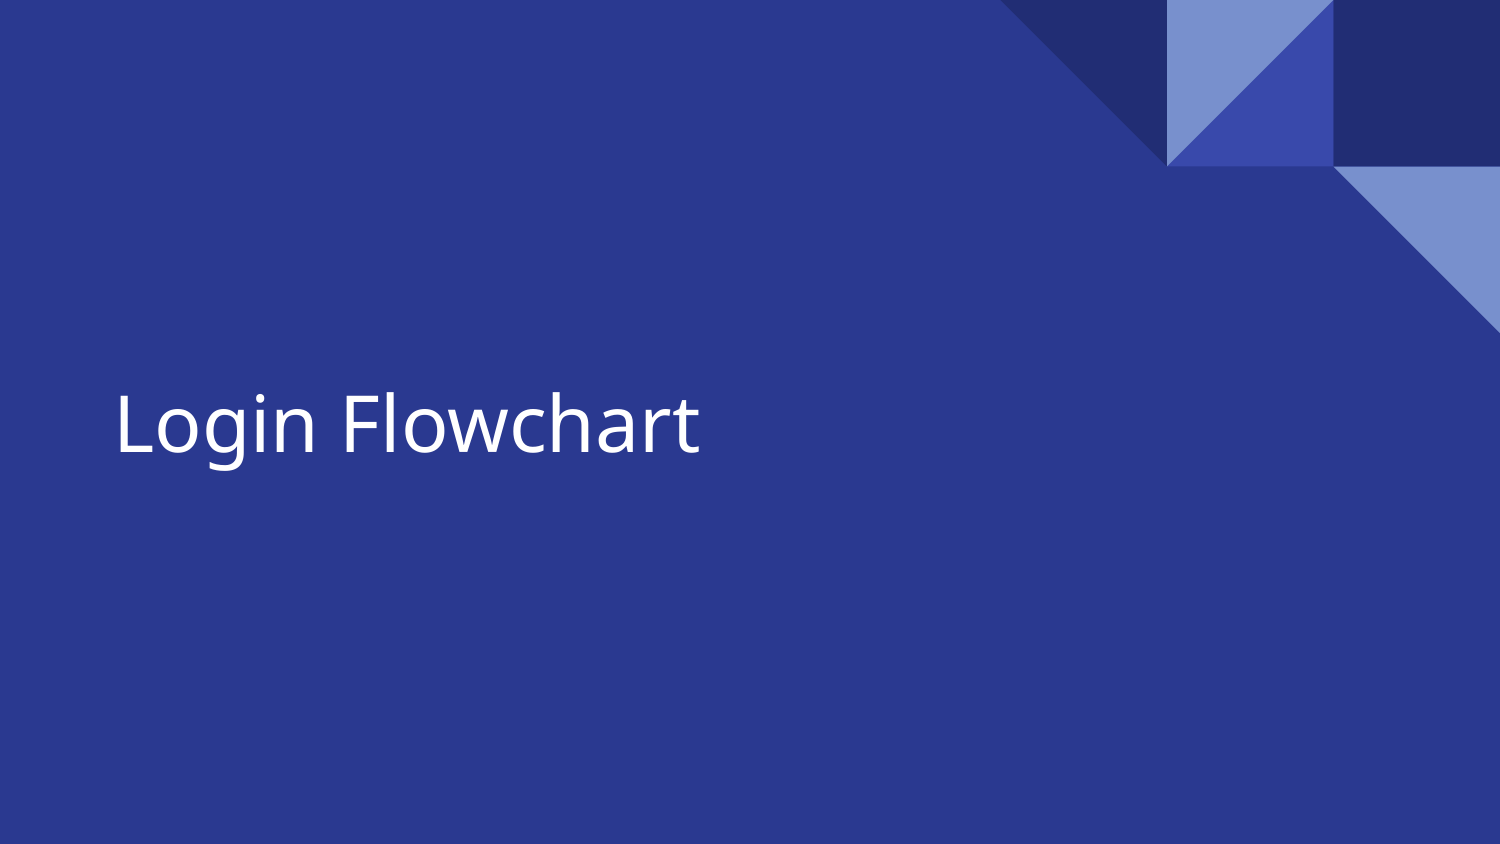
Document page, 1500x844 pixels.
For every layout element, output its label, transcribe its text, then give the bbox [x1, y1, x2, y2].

title Login Flowchart [98, 353, 1447, 491]
